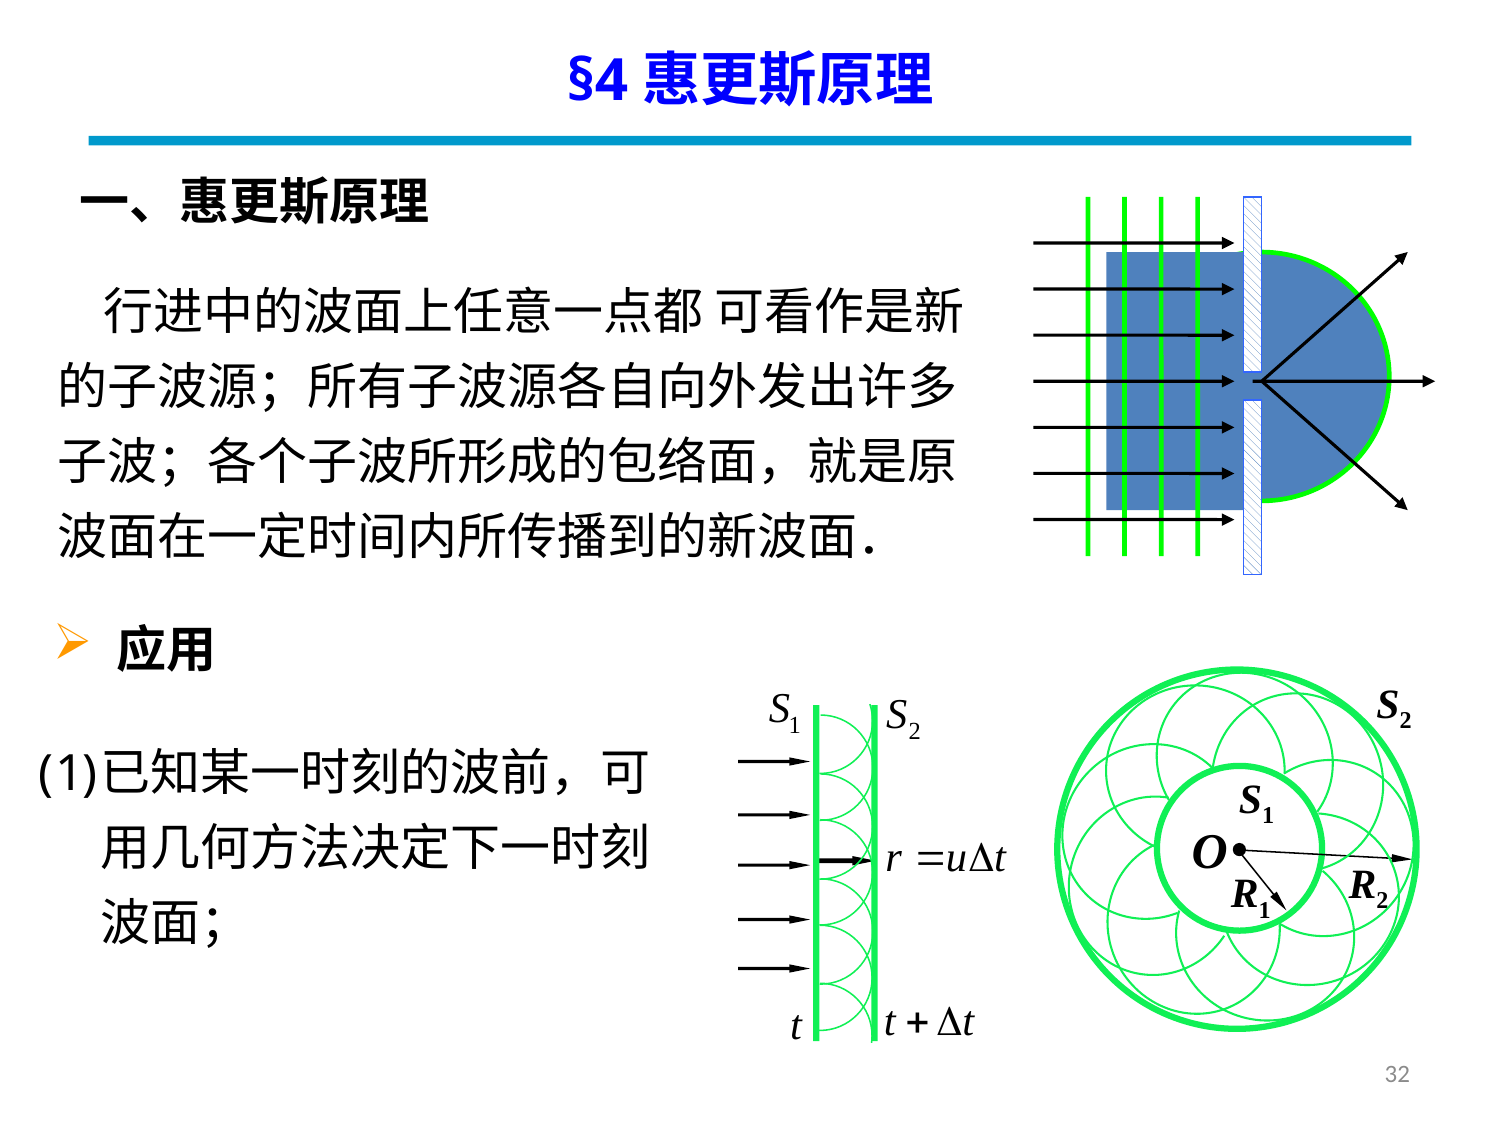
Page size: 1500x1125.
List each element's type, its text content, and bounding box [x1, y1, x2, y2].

text_box [1243, 518, 1262, 575]
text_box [1033, 242, 1235, 520]
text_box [738, 761, 811, 969]
slide_number 32 [1074, 1042, 1425, 1103]
text_box [1243, 196, 1262, 250]
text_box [1252, 251, 1436, 511]
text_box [761, 679, 809, 744]
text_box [1065, 674, 1412, 1021]
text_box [784, 1007, 811, 1051]
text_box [1239, 251, 1251, 511]
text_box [878, 685, 929, 751]
text_box S2 [1341, 669, 1448, 742]
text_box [878, 831, 1018, 882]
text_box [878, 995, 986, 1046]
text_box 一、惠更斯原理 [64, 161, 467, 237]
text_box §4惠更斯原理 [378, 35, 1122, 120]
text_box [818, 703, 874, 1044]
text_box 行进中的波面上任意一点都 可看作是新的子波源；所有子波源各自向外发出许多子波；各个子波所形成的包络面，就是原波面在一定时间内所传播到的新波面． [42, 257, 982, 572]
text_box 应用 [38, 609, 231, 685]
text_box 已知某一时刻的波前，可用几何方法决定下一时刻波面； [23, 718, 682, 959]
text_box [1201, 669, 1273, 673]
